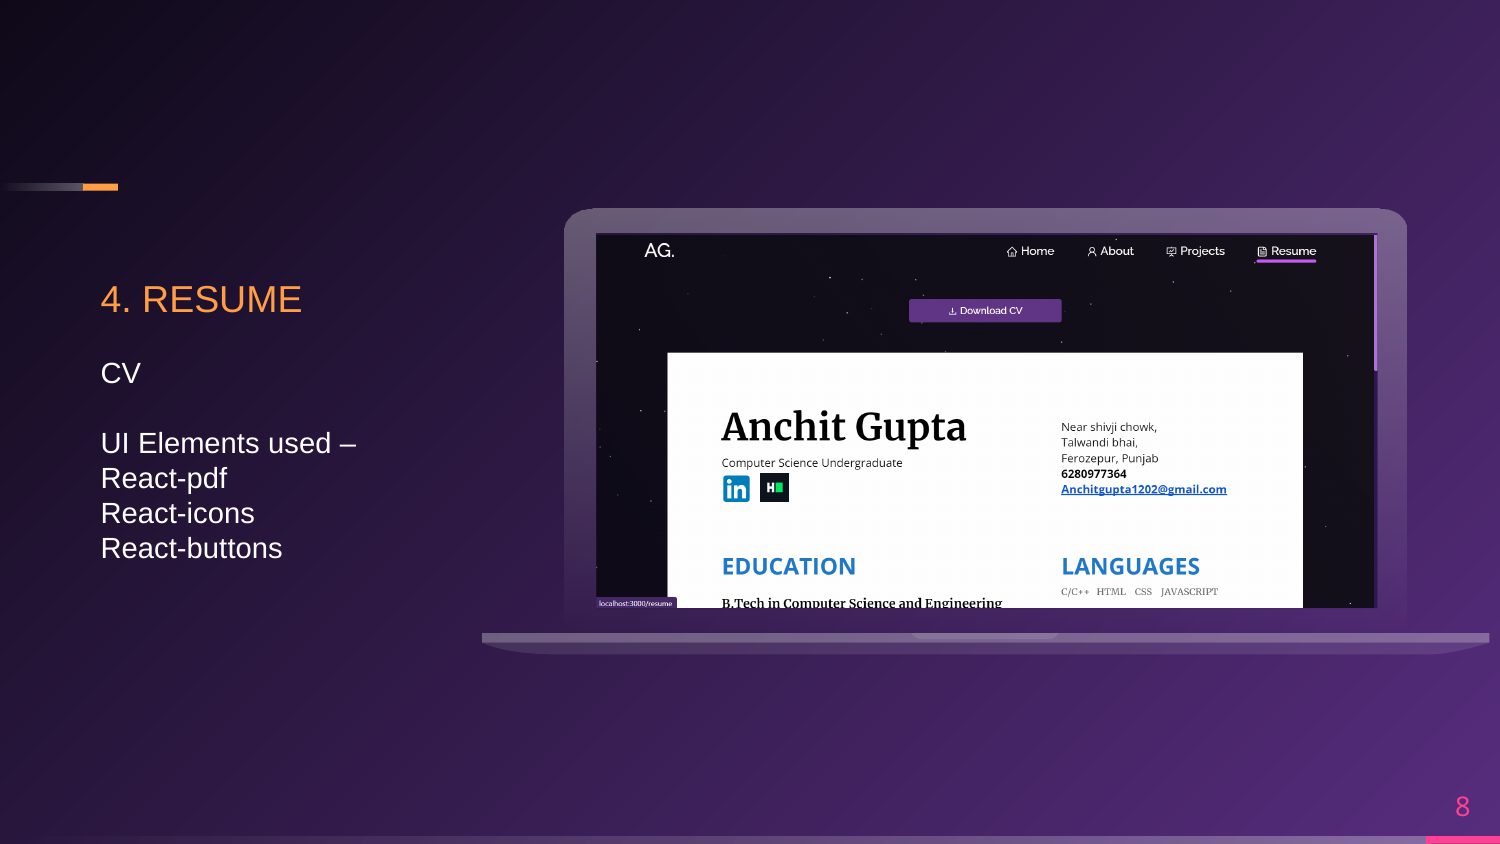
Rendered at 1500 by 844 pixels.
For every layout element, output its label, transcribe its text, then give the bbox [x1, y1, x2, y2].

picture [596, 235, 1378, 608]
slide_number 8 [1426, 779, 1500, 837]
text_box 4. RESUME CV UI Elements used – React-pdf React-icons React-buttons [85, 267, 476, 607]
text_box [481, 207, 1490, 655]
